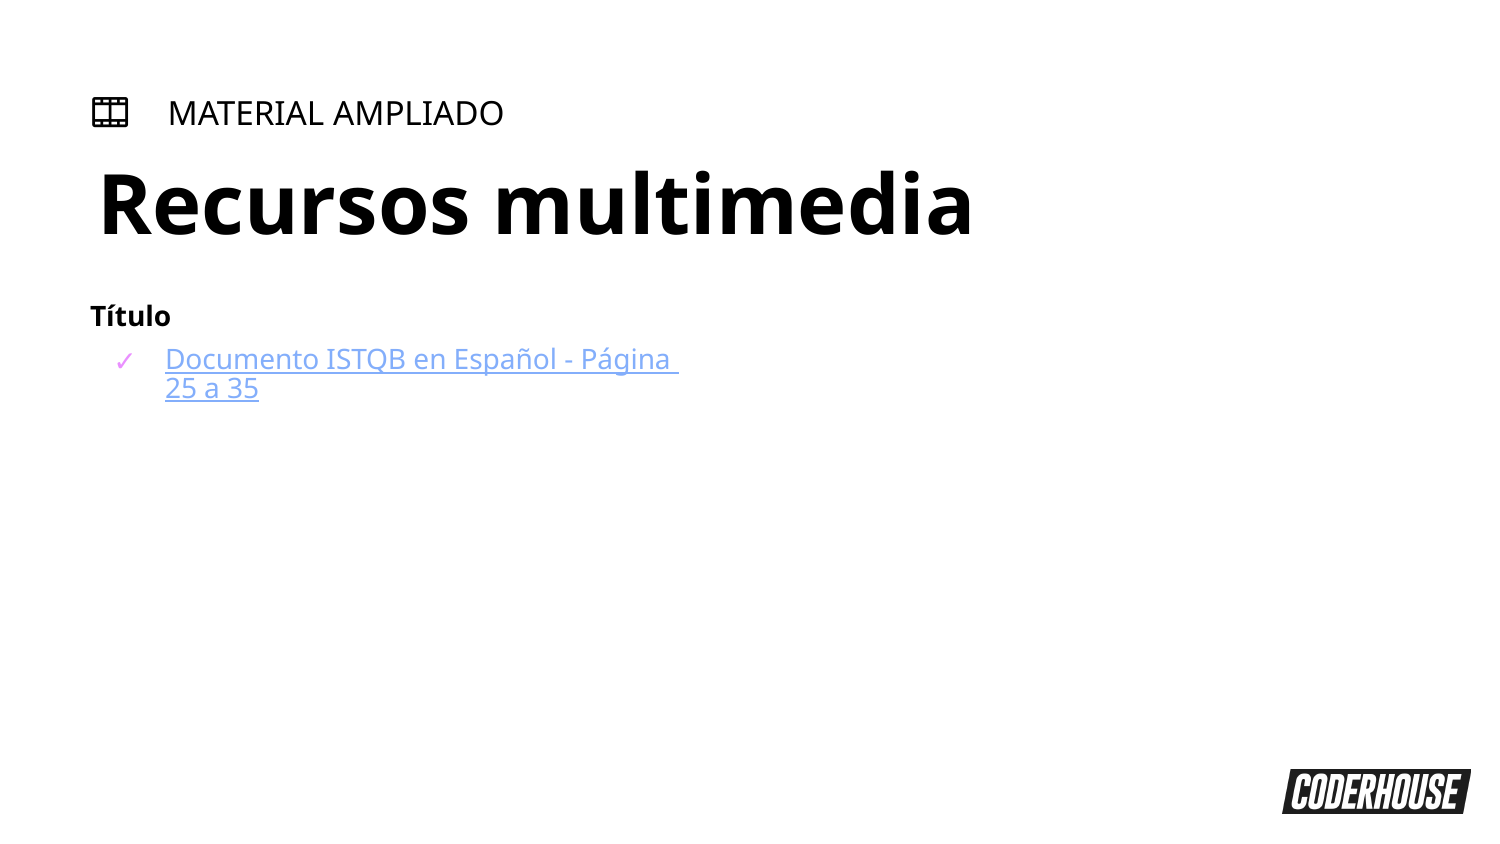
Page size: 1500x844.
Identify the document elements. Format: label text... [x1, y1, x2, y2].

text_box Recursos multimedia [82, 147, 1282, 268]
picture [1281, 769, 1471, 814]
text_box Título Documento ISTQB en Español - Página 25 a 35 [74, 283, 704, 396]
text_box MATERIAL AMPLIADO [152, 76, 678, 147]
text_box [74, 76, 146, 148]
